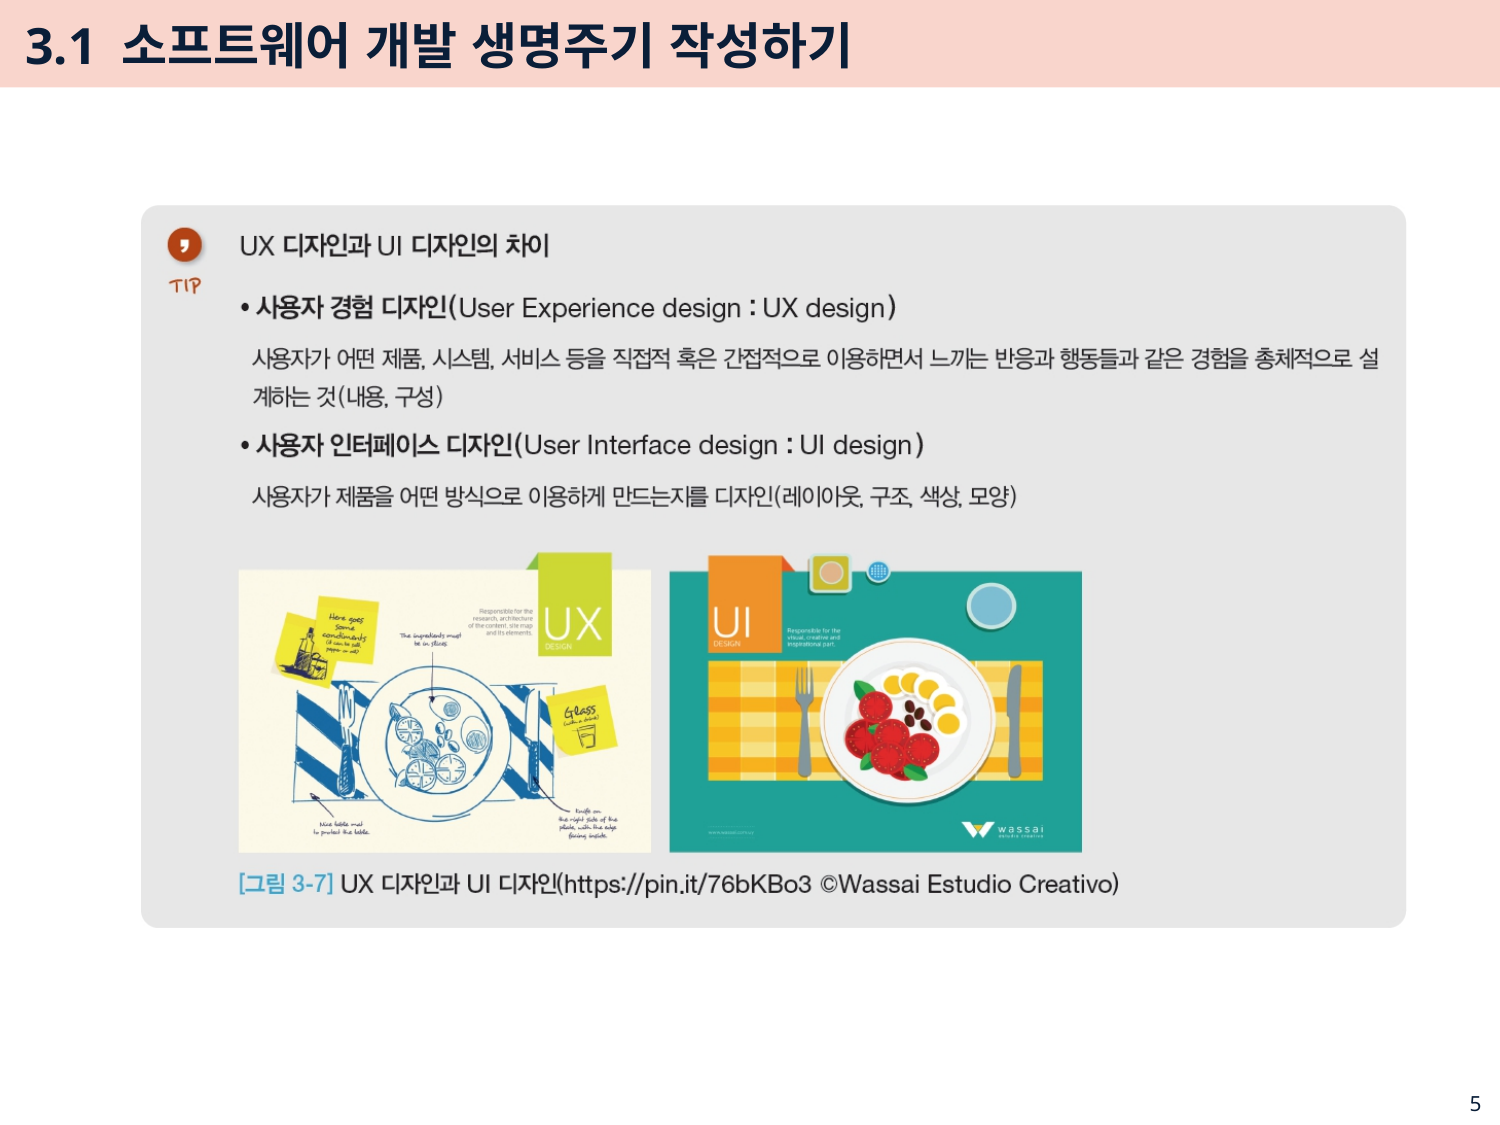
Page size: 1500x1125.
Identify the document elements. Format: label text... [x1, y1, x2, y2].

title 3.1 소프트웨어 개발 생명주기 작성하기 [10, 5, 1288, 84]
picture [141, 204, 1407, 930]
